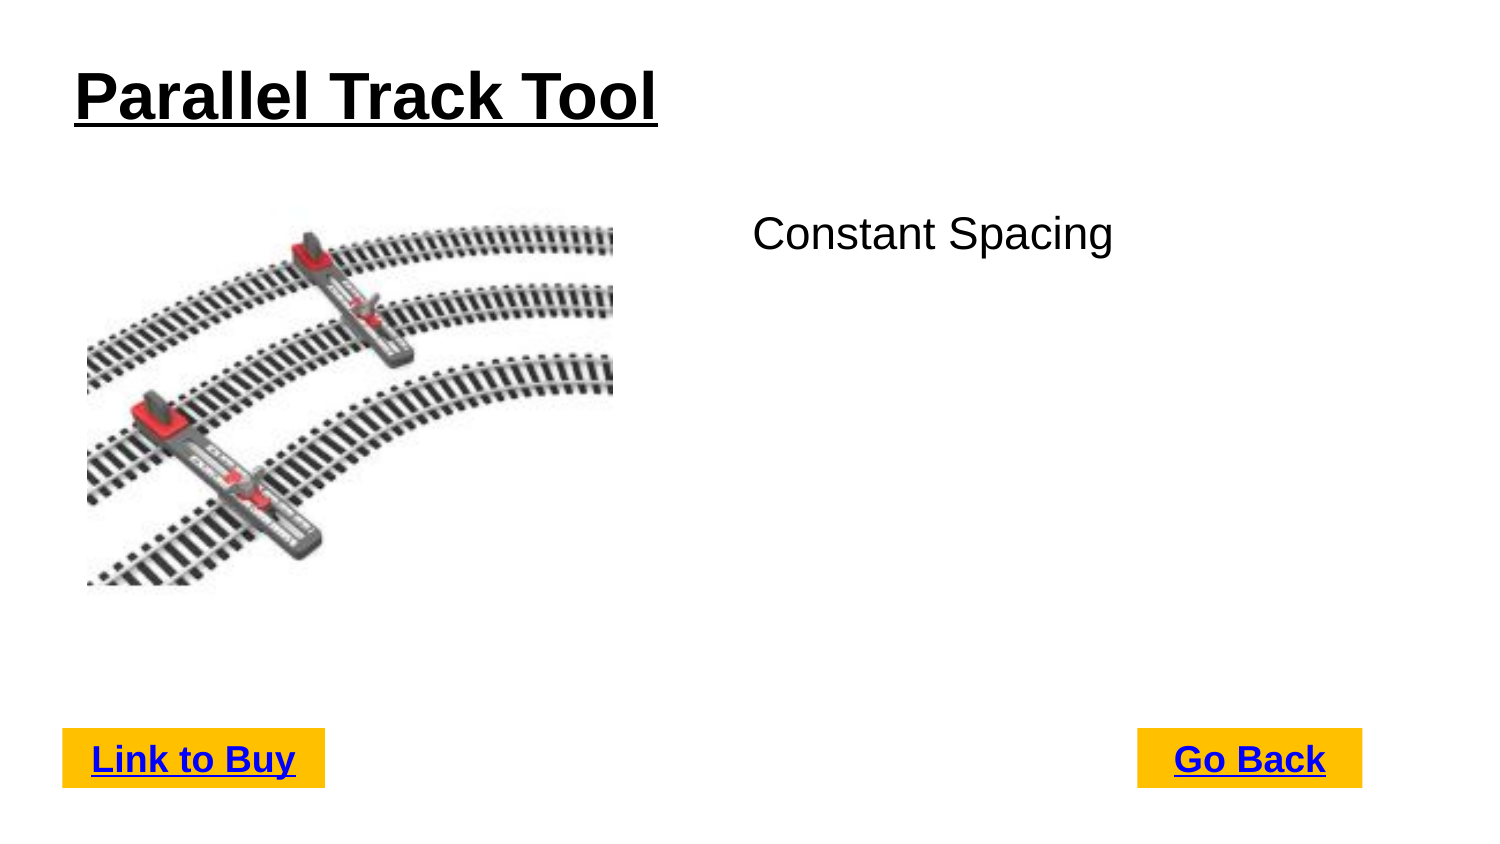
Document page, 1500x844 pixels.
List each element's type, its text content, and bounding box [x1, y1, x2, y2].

text_box Go Back [1137, 728, 1363, 788]
text_box Constant Spacing [737, 196, 1463, 267]
text_box Link to Buy [62, 728, 325, 788]
text_box Parallel Track Tool [62, 46, 1413, 139]
picture [87, 134, 613, 660]
